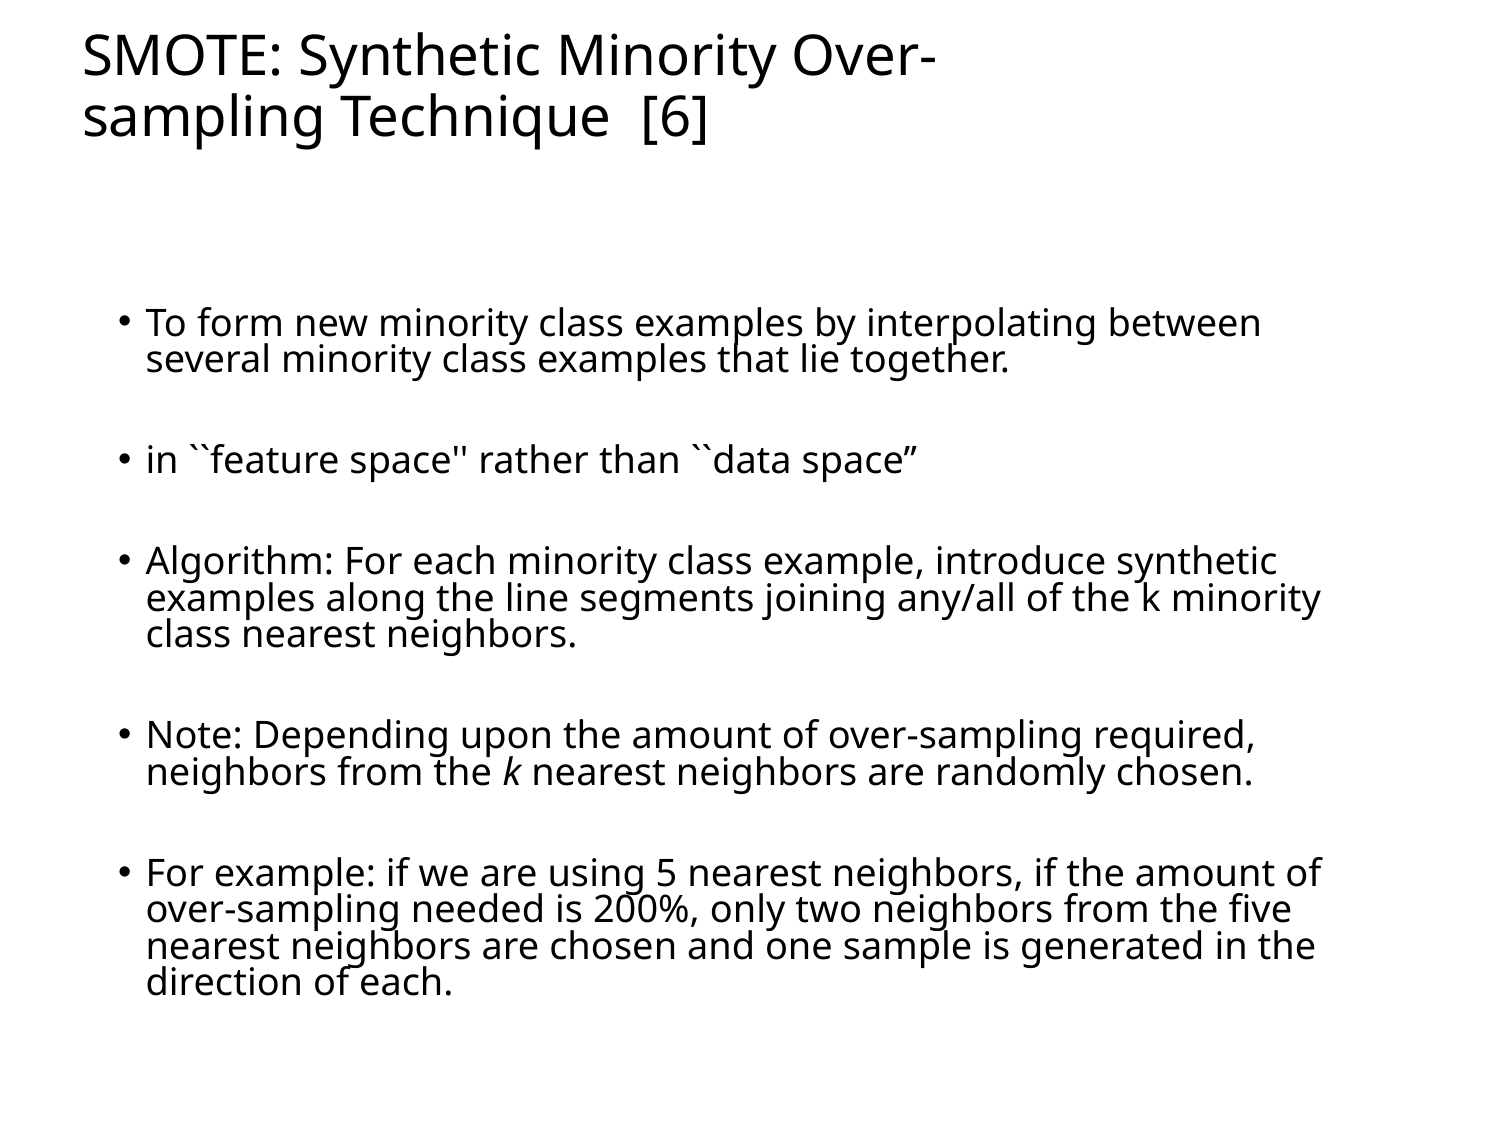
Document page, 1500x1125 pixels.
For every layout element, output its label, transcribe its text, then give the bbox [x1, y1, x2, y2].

list To form new minority class examples by interpolating between several minority class examples that lie together. in ``feature space'' rather than ``data space’’ Algorithm: For each minority class example, introduce synthetic examples along the line segments joining any/all of the k minority class nearest neighbors. Note: Depending upon the amount of over-sampling required, neighbors from the k nearest neighbors are randomly chosen. For example: if we are using 5 nearest neighbors, if the amount of over-sampling needed is 200%, only two neighbors from the five nearest neighbors are chosen and one sample is generated in the direction of each. [103, 299, 1397, 1014]
title SMOTE: Synthetic Minority Over-sampling Technique [6] [67, 19, 1086, 157]
